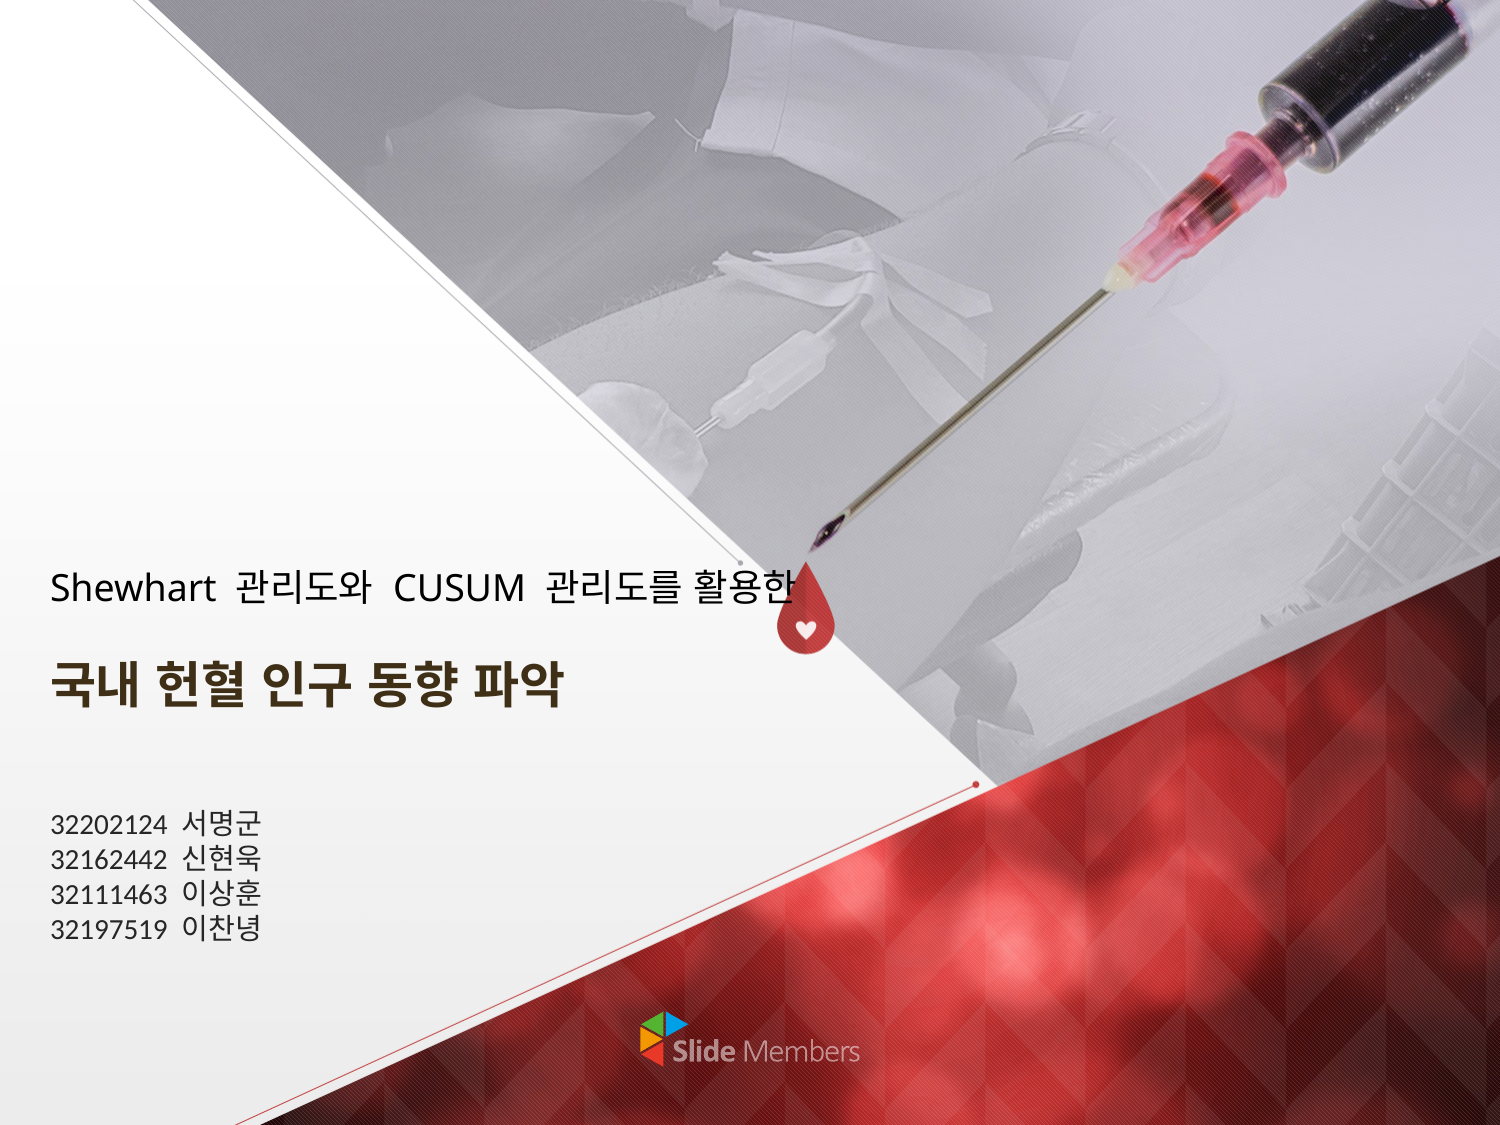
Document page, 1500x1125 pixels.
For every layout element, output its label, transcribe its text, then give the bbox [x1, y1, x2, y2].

title Shewhart 관리도와 CUSUM 관리도를 활용한 국내 헌혈 인구 동향 파악 [34, 479, 1064, 799]
picture [0, 0, 1500, 1125]
text_box 32202124 서명군 32162442 신현욱 32111463 이상훈 32197519 이찬녕 [34, 798, 601, 953]
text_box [640, 1011, 860, 1068]
